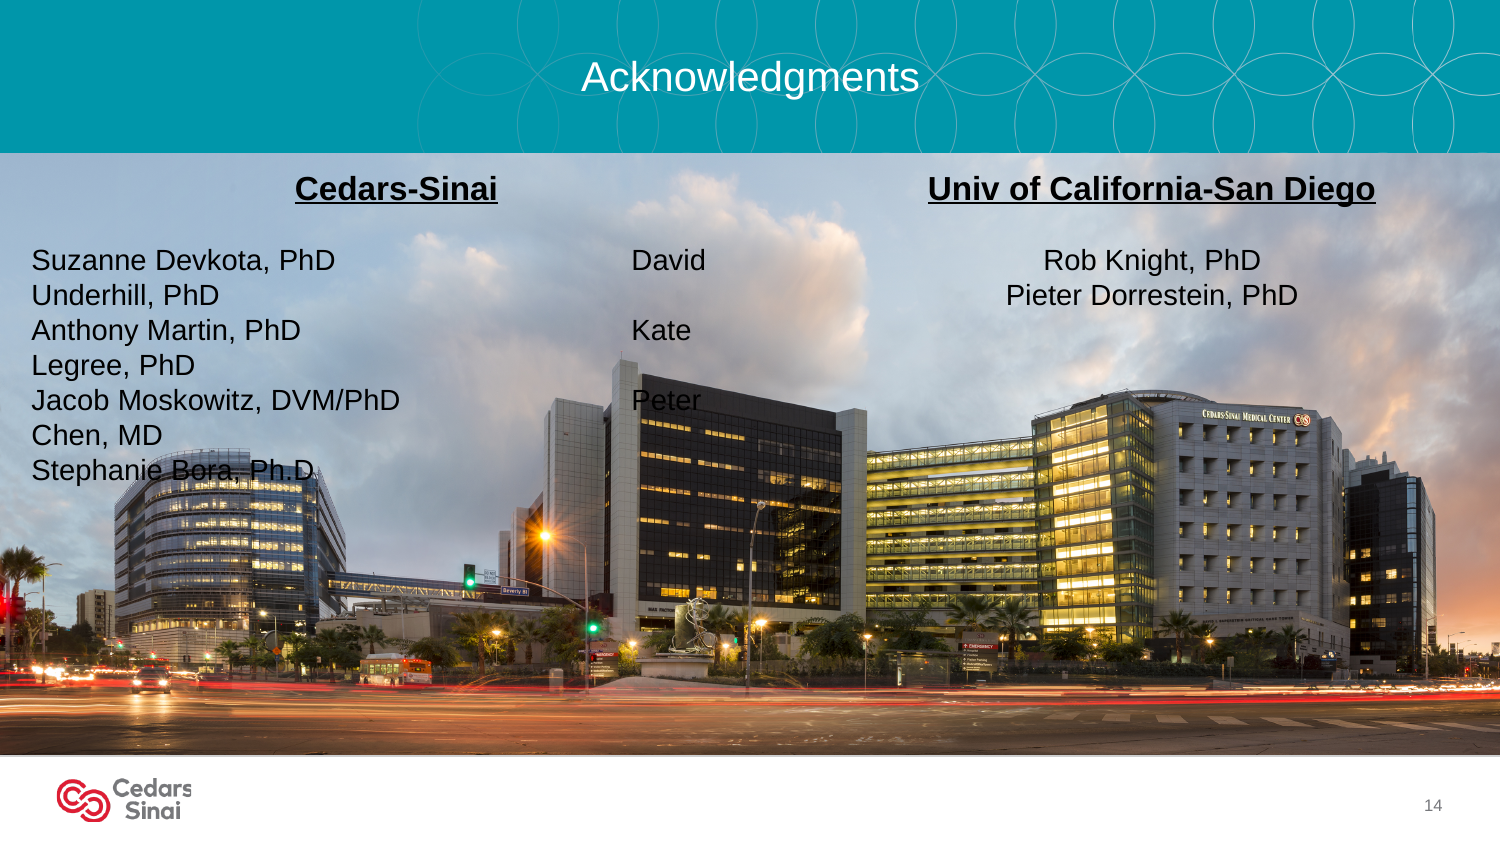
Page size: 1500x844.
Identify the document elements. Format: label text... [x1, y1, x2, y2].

slide_number 14 [1406, 786, 1458, 823]
picture [0, 153, 1500, 755]
title Acknowledgments [103, 0, 1398, 153]
